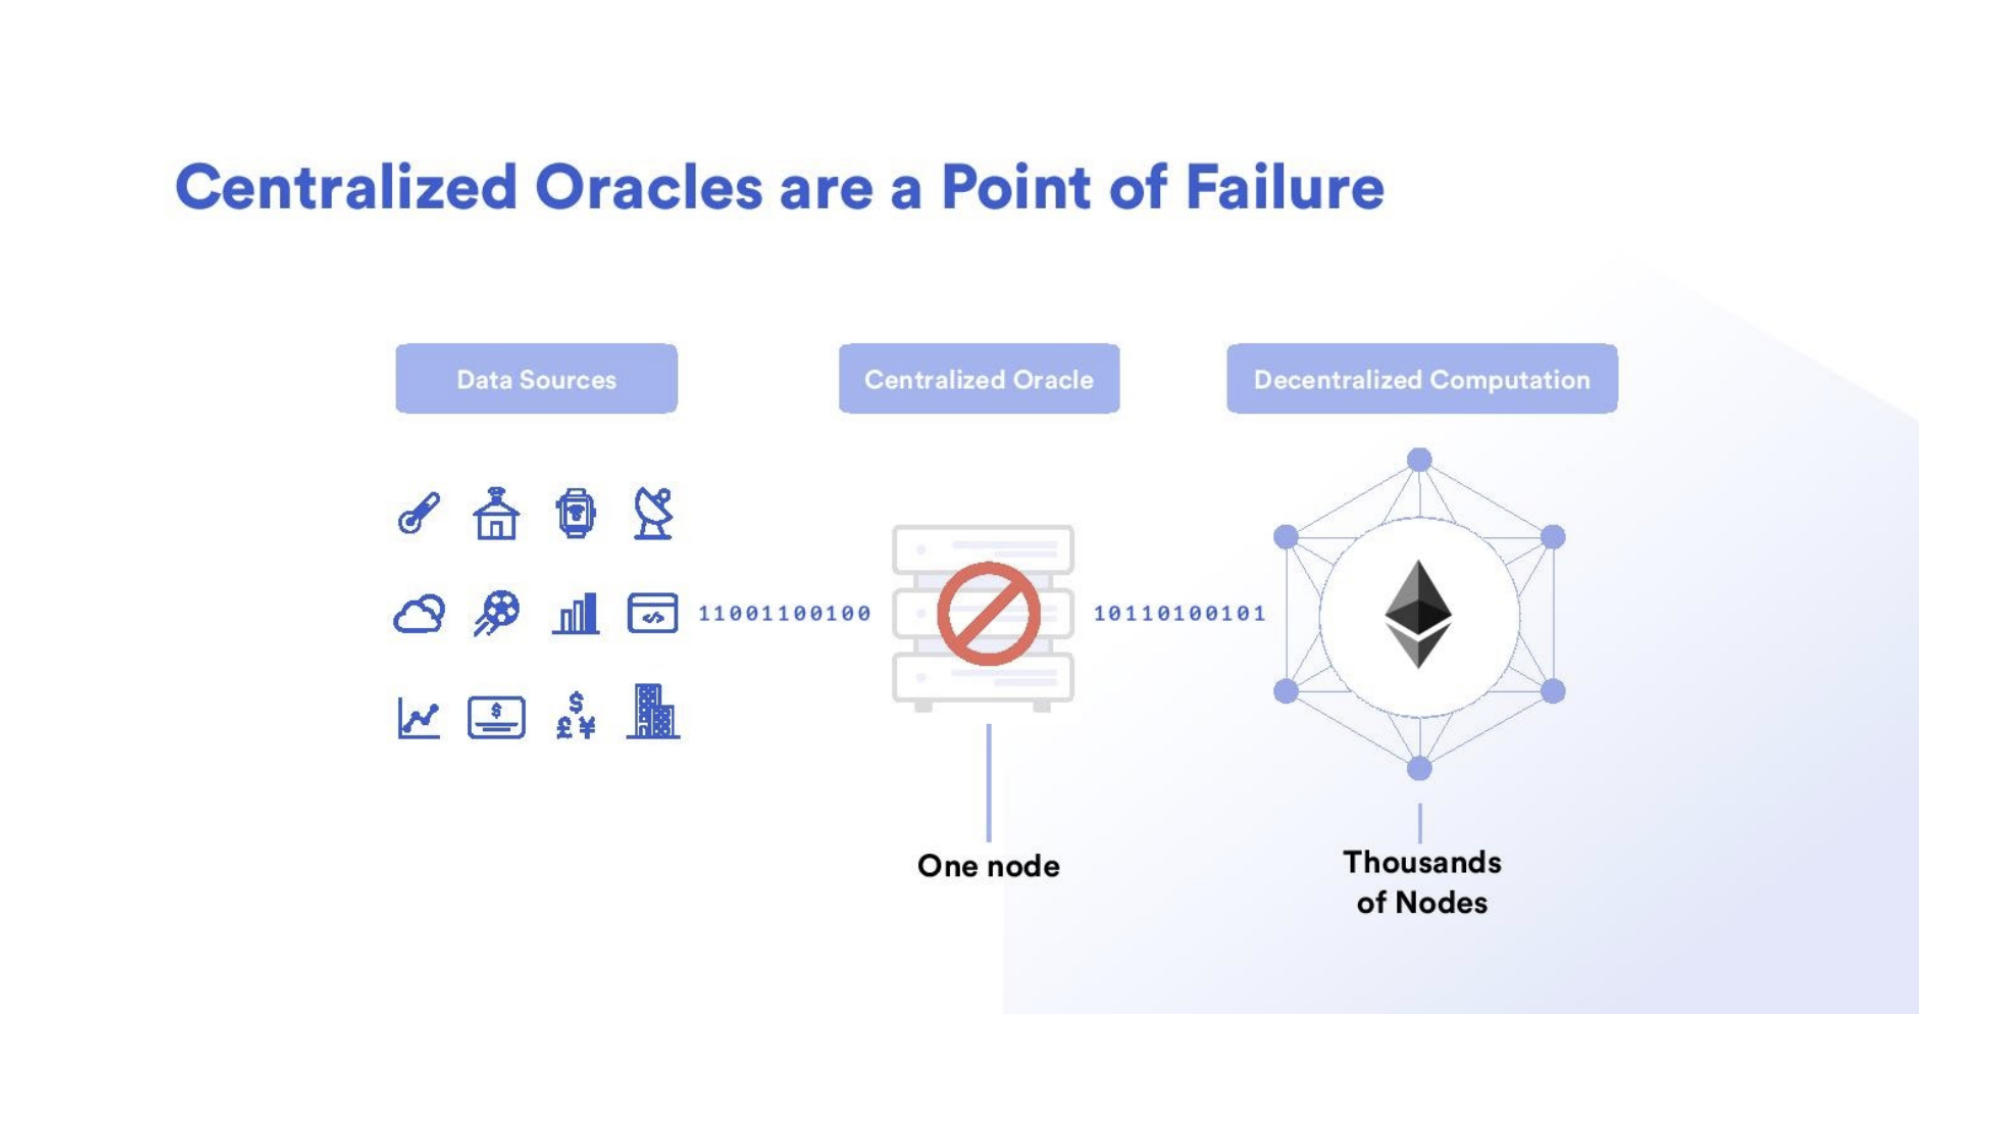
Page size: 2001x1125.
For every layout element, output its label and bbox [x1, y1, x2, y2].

picture [81, 91, 1919, 1014]
